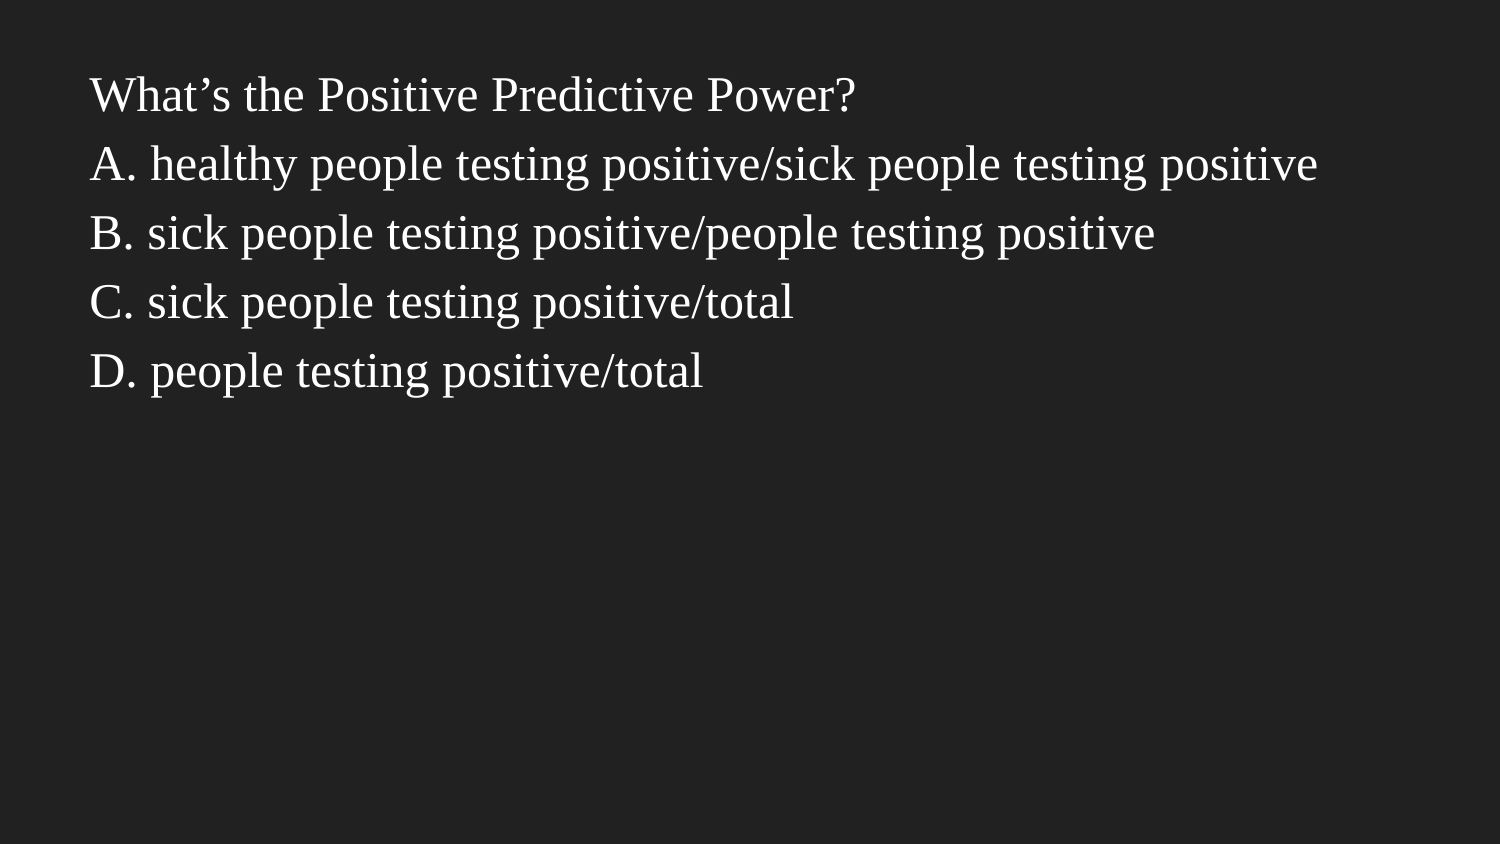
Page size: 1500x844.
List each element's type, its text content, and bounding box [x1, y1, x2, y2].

list What’s the Positive Predictive Power? A. healthy people testing positive/sick people testing positive B. sick people testing positive/people testing positive C. sick people testing positive/total D. people testing positive/total [74, 37, 1426, 755]
